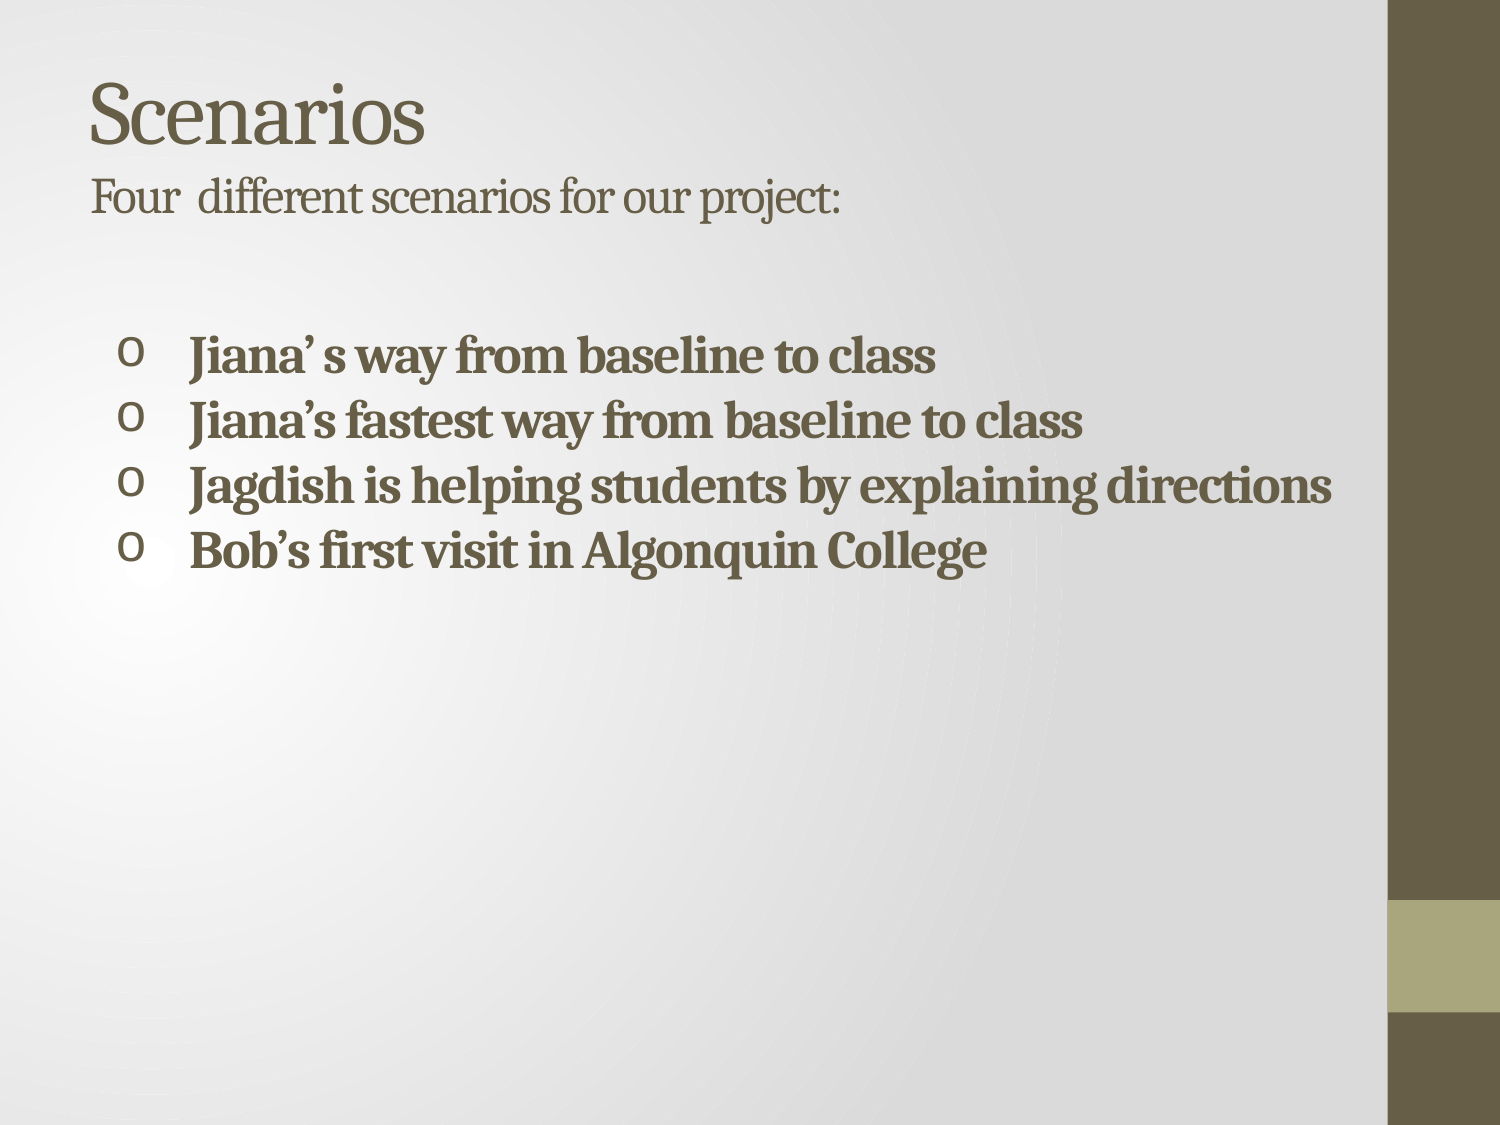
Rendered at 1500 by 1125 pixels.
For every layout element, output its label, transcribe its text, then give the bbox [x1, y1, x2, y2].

title Scenarios Four different scenarios for our project: [75, 45, 1325, 233]
text_box Jiana’ s way from baseline to class Jiana’s fastest way from baseline to class Jagdish is helping students by explaining directions Bob’s first visit in Algonquin College [99, 230, 1350, 733]
